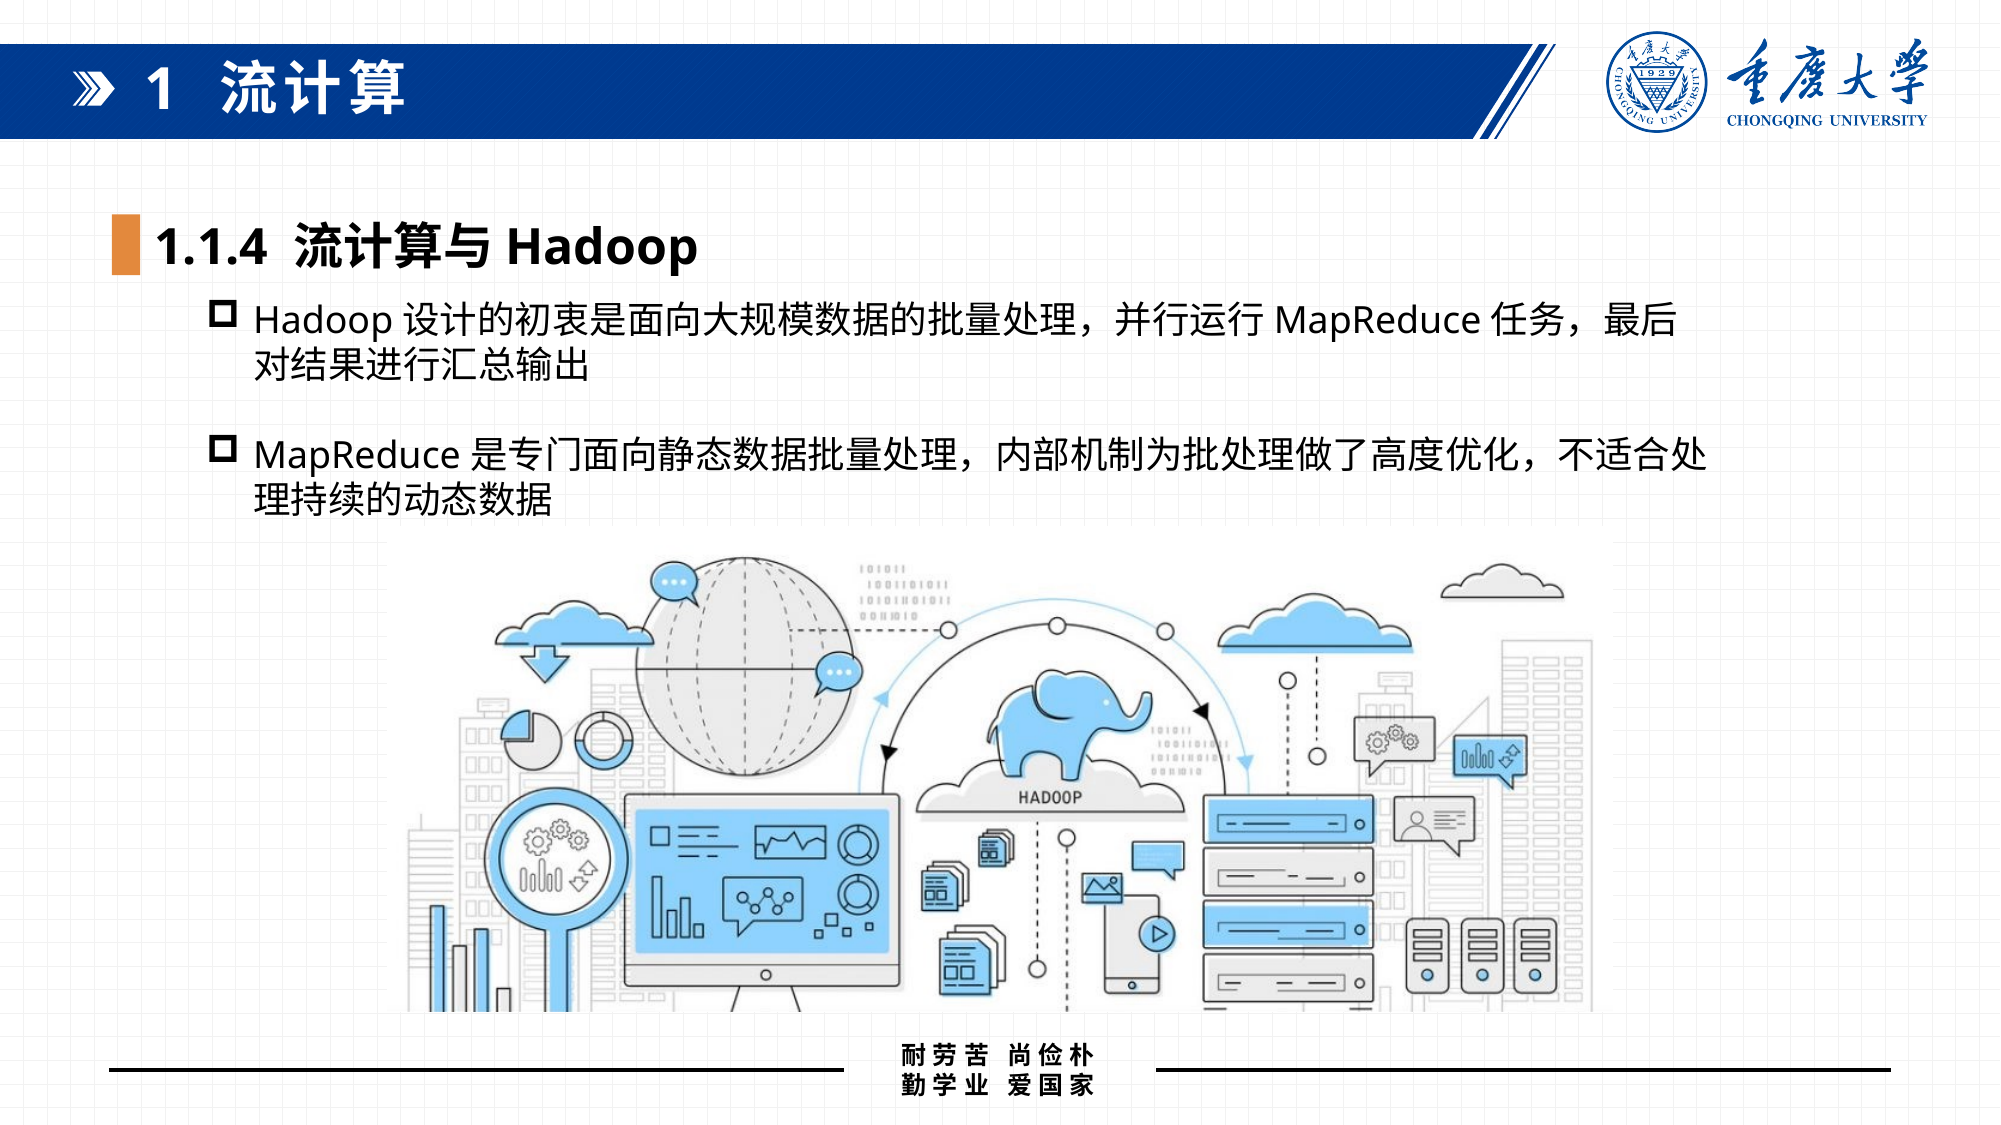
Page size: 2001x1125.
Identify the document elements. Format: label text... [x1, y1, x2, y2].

list 1.1.4 流计算与Hadoop [139, 213, 1891, 275]
picture [1606, 31, 1928, 133]
text_box Hadoop设计的初衷是面向大规模数据的批量处理，并行运行MapReduce任务，最后对结果进行汇总输出 MapReduce是专门面向静态数据批量处理，内部机制为批处理做了高度优化，不适合处理持续的动态数据 [191, 288, 1725, 528]
list 1 流计算 [108, 51, 1356, 136]
picture [387, 526, 1613, 1012]
